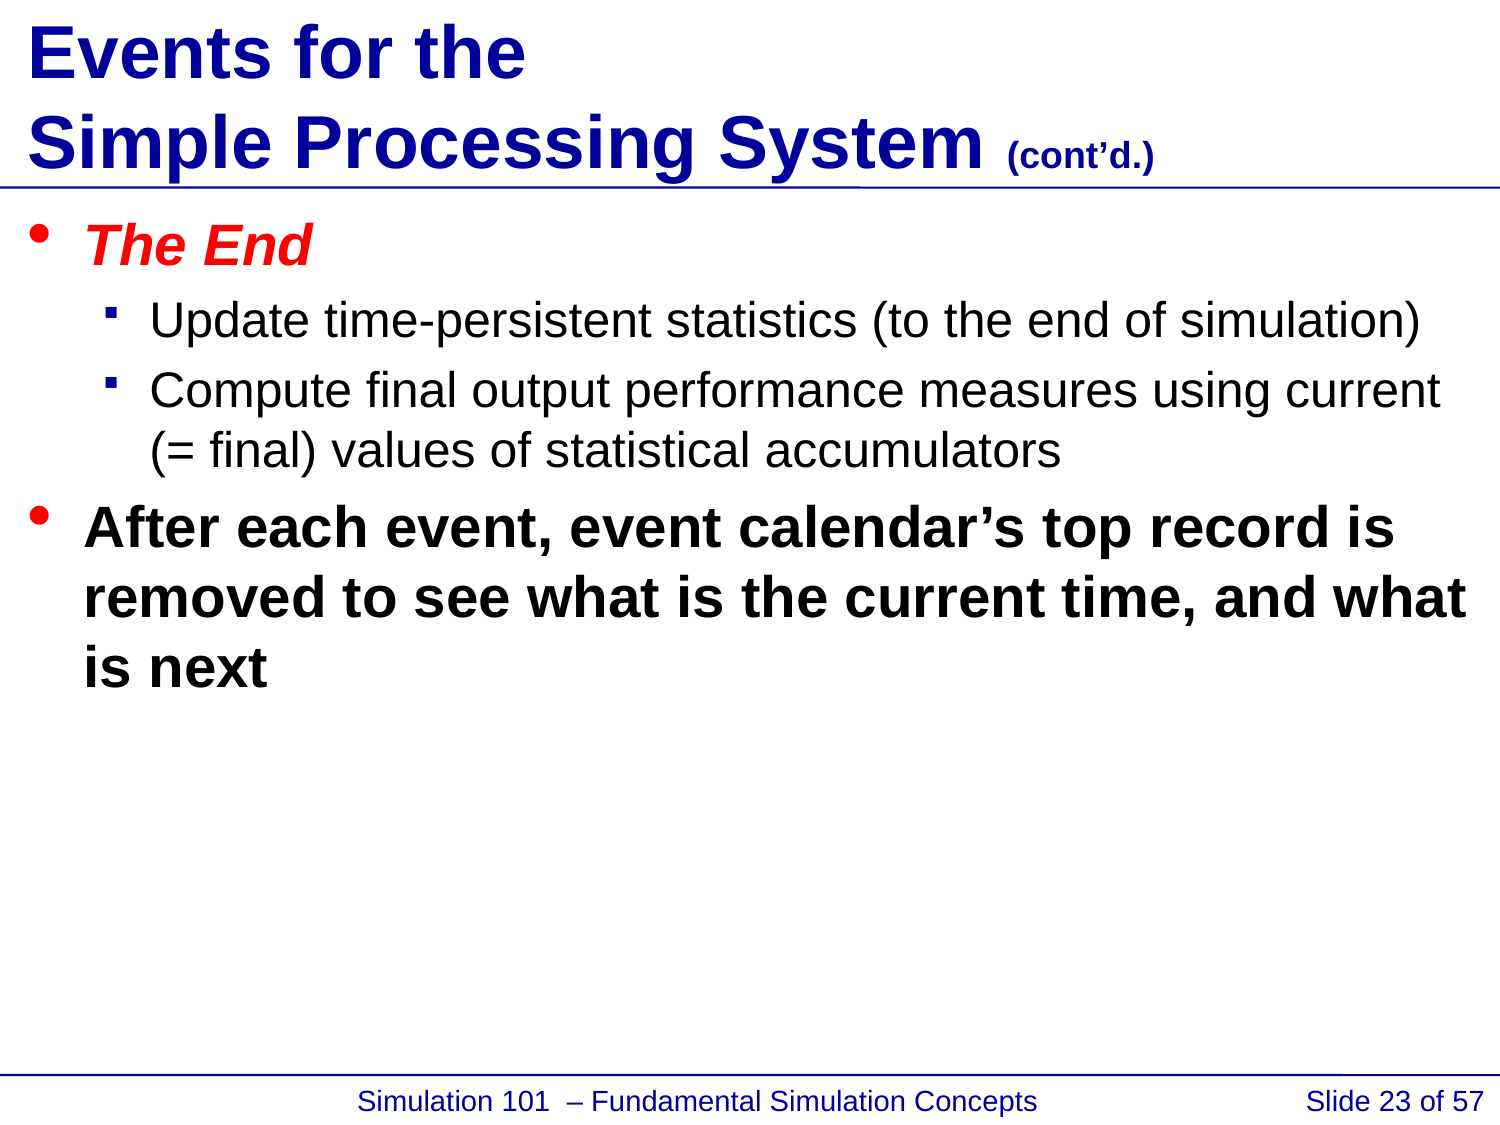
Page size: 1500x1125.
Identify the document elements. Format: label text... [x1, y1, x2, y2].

slide_number [37, 1074, 488, 1125]
title Events for the Simple Processing System (cont’d.) [12, 12, 1488, 175]
list The End Update time-persistent statistics (to the end of simulation) Compute final output performance measures using current (= final) values of statistical accumulators After each event, event calendar’s top record is removed to see what is the current time, and what is next [12, 200, 1488, 1063]
slide_number Slide 23 of 57 [1249, 1074, 1500, 1125]
footer Simulation 101 – Fundamental Simulation Concepts [488, 1074, 1088, 1125]
